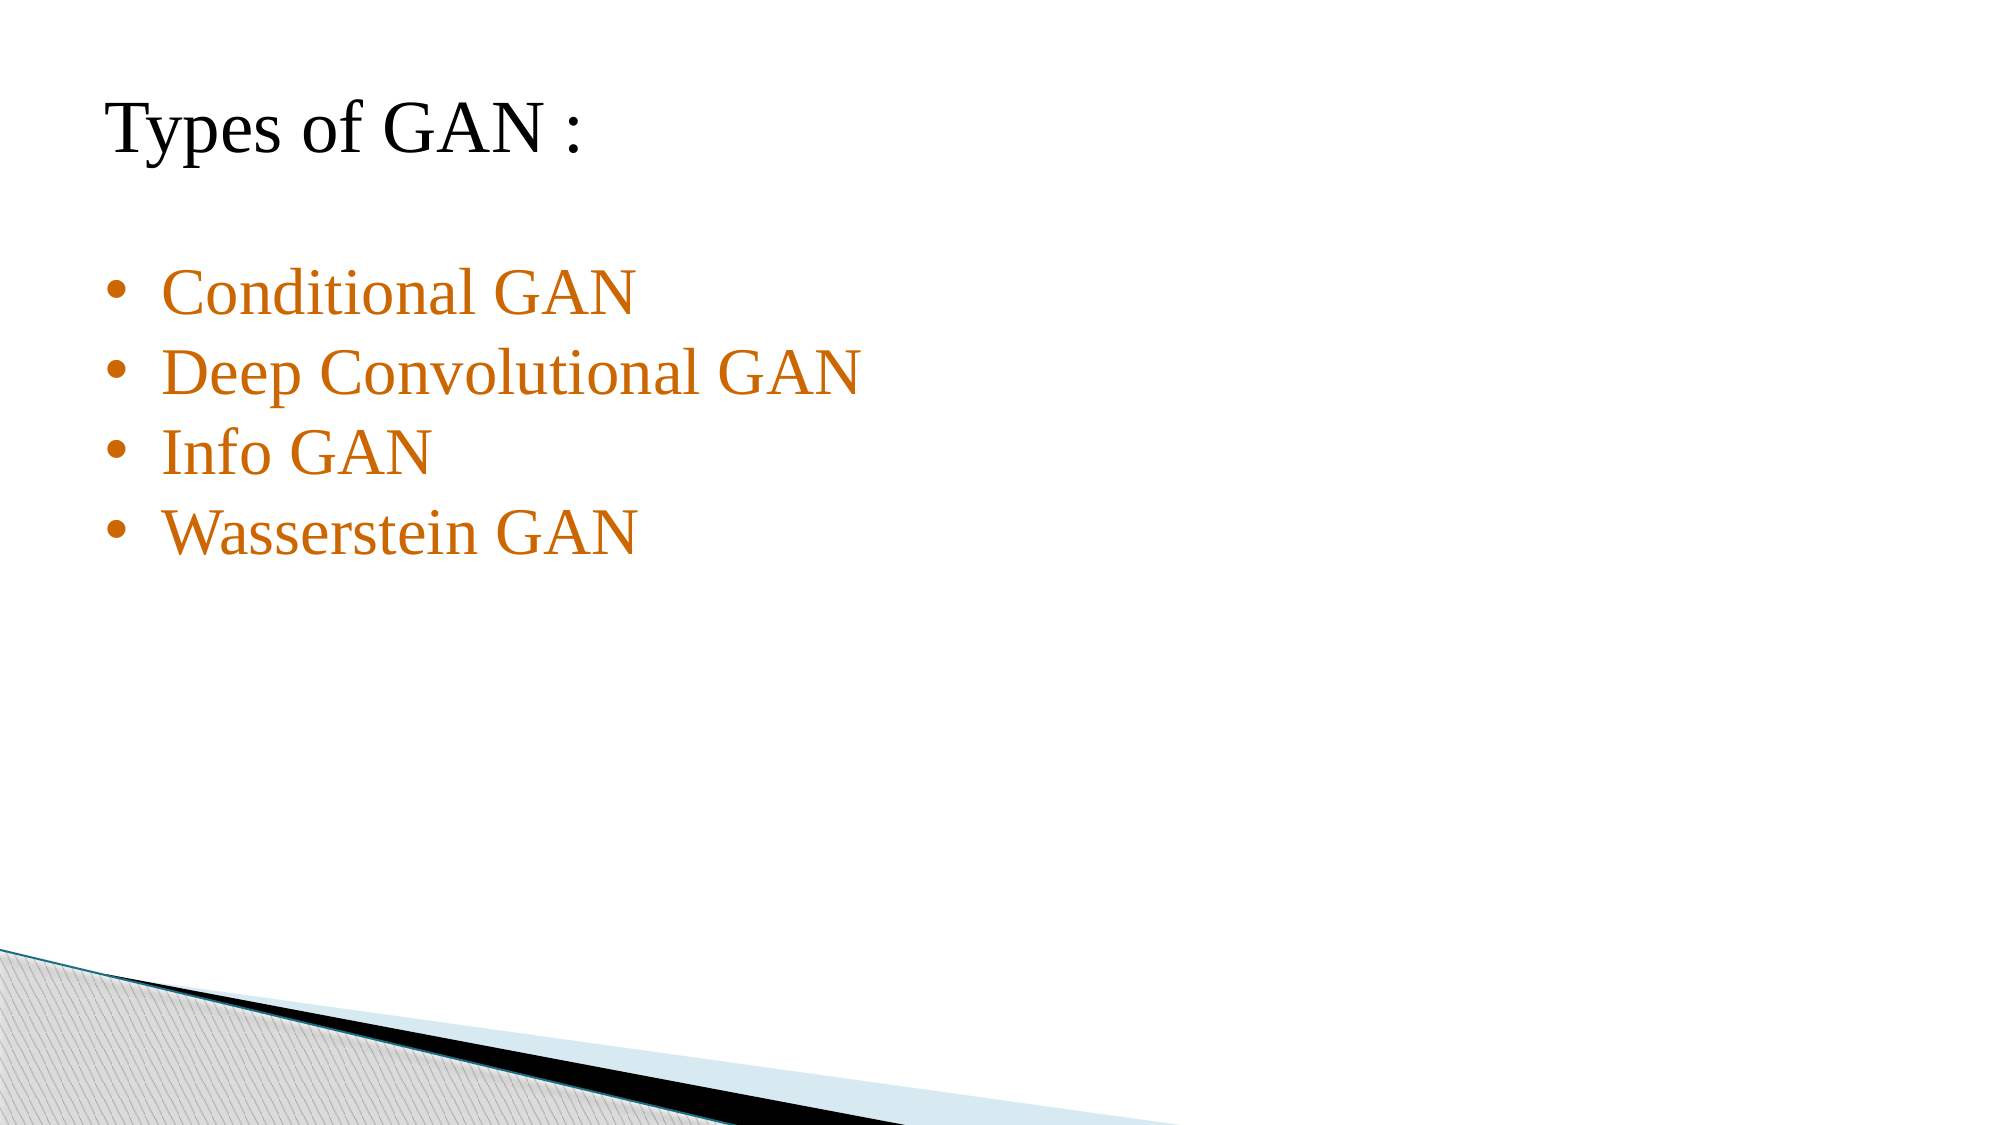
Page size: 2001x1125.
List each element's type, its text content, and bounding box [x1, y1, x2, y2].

text_box Types of GAN : Conditional GAN Deep Convolutional GAN Info GAN Wasserstein GAN [90, 70, 1944, 576]
